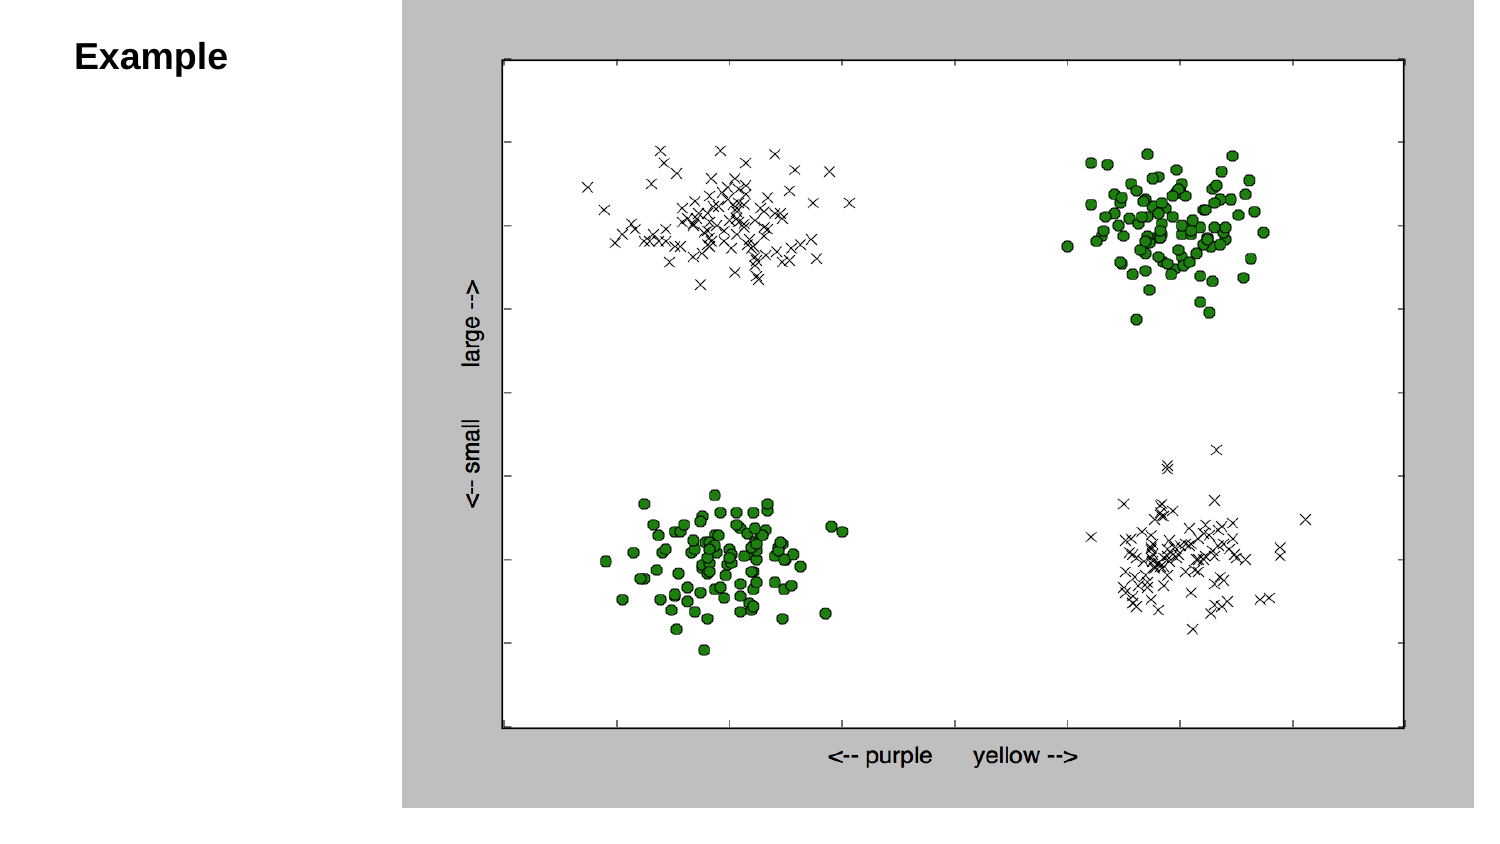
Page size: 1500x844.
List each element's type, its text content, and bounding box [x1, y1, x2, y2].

text_box Example [59, 16, 397, 112]
picture [402, 0, 1474, 808]
